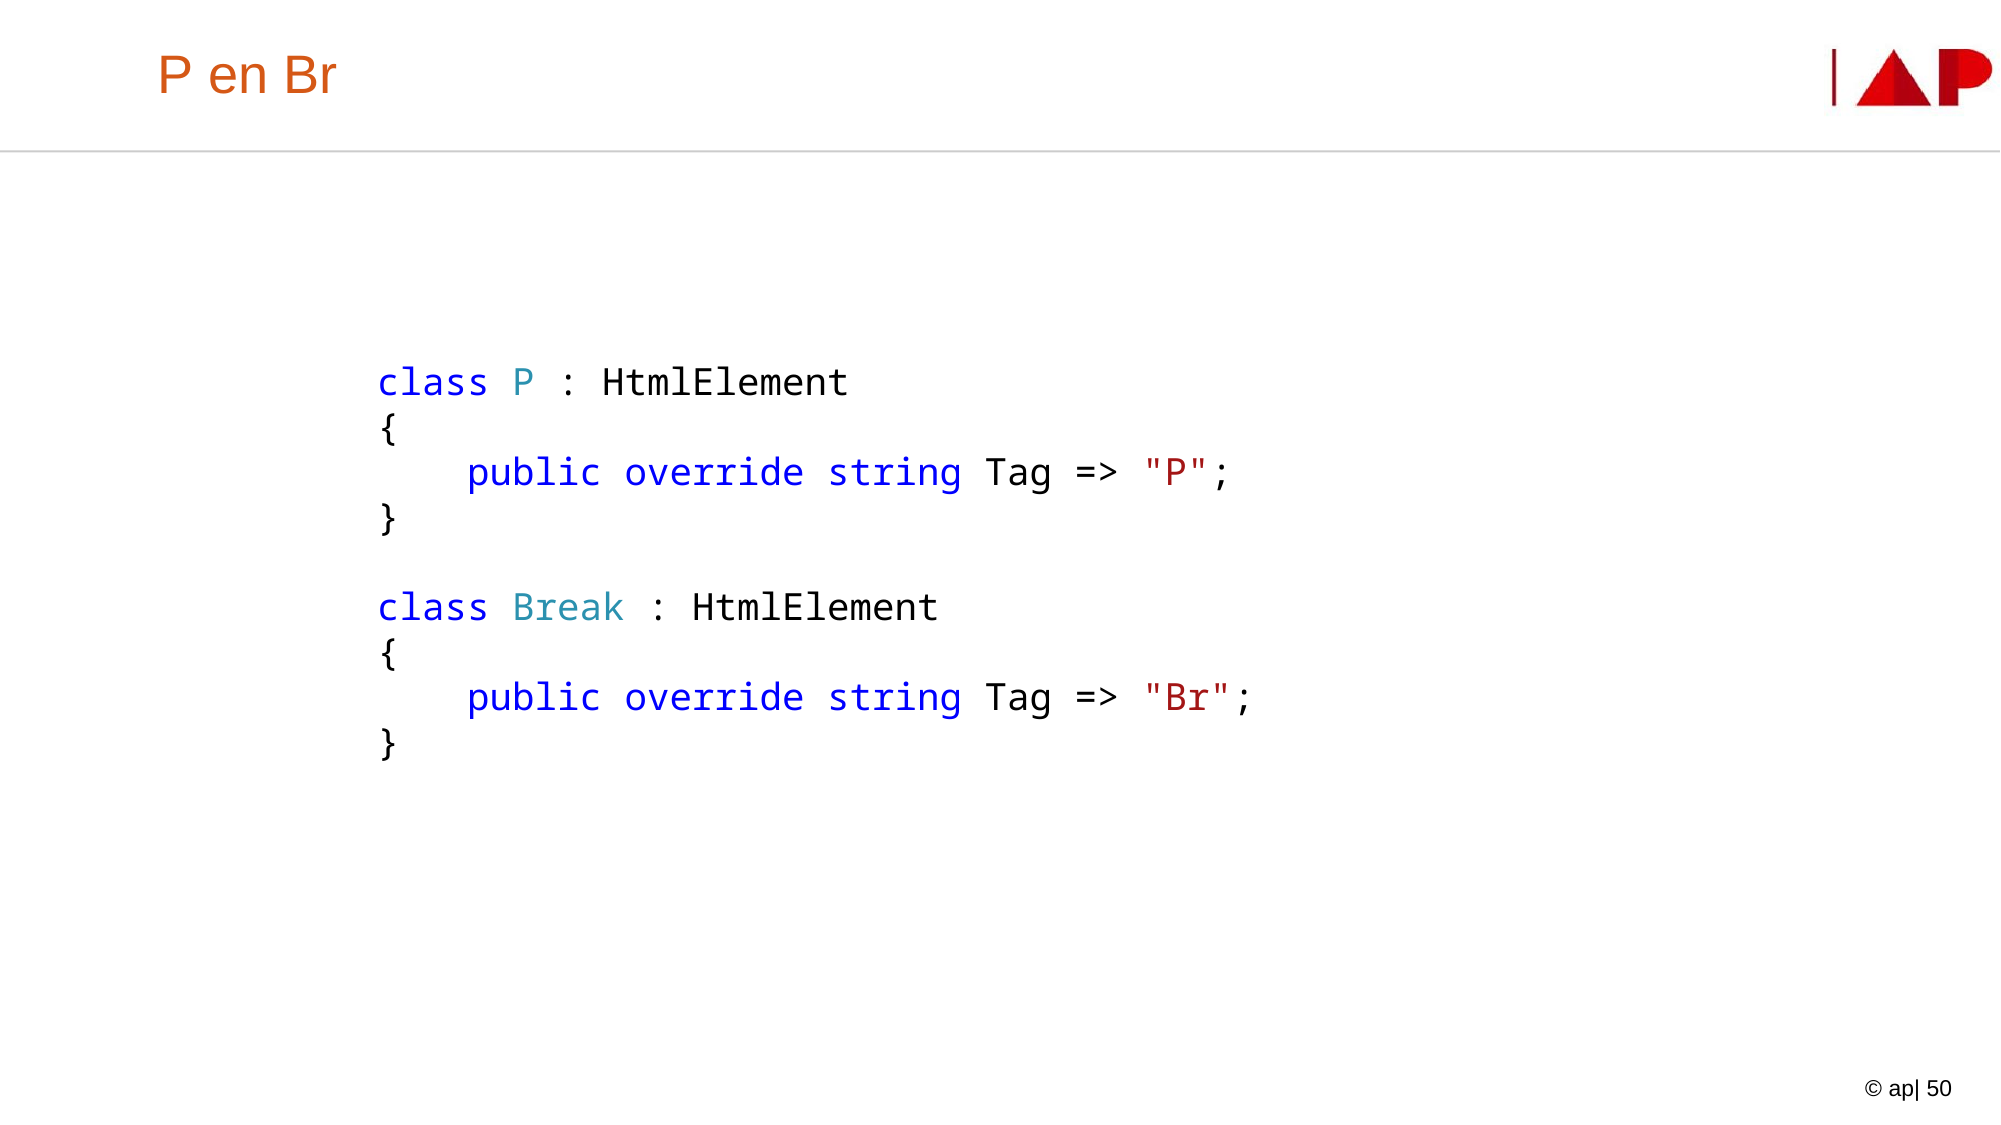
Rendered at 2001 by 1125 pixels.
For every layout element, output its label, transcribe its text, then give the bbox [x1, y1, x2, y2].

title P en Br [157, 0, 1843, 152]
slide_number © ap| 50 [1425, 1061, 1953, 1113]
text_box class P : HtmlElement { public override string Tag => "P"; } class Break : HtmlElement { public override string Tag => "Br"; } [272, 350, 1500, 771]
picture [1843, 10, 2000, 142]
